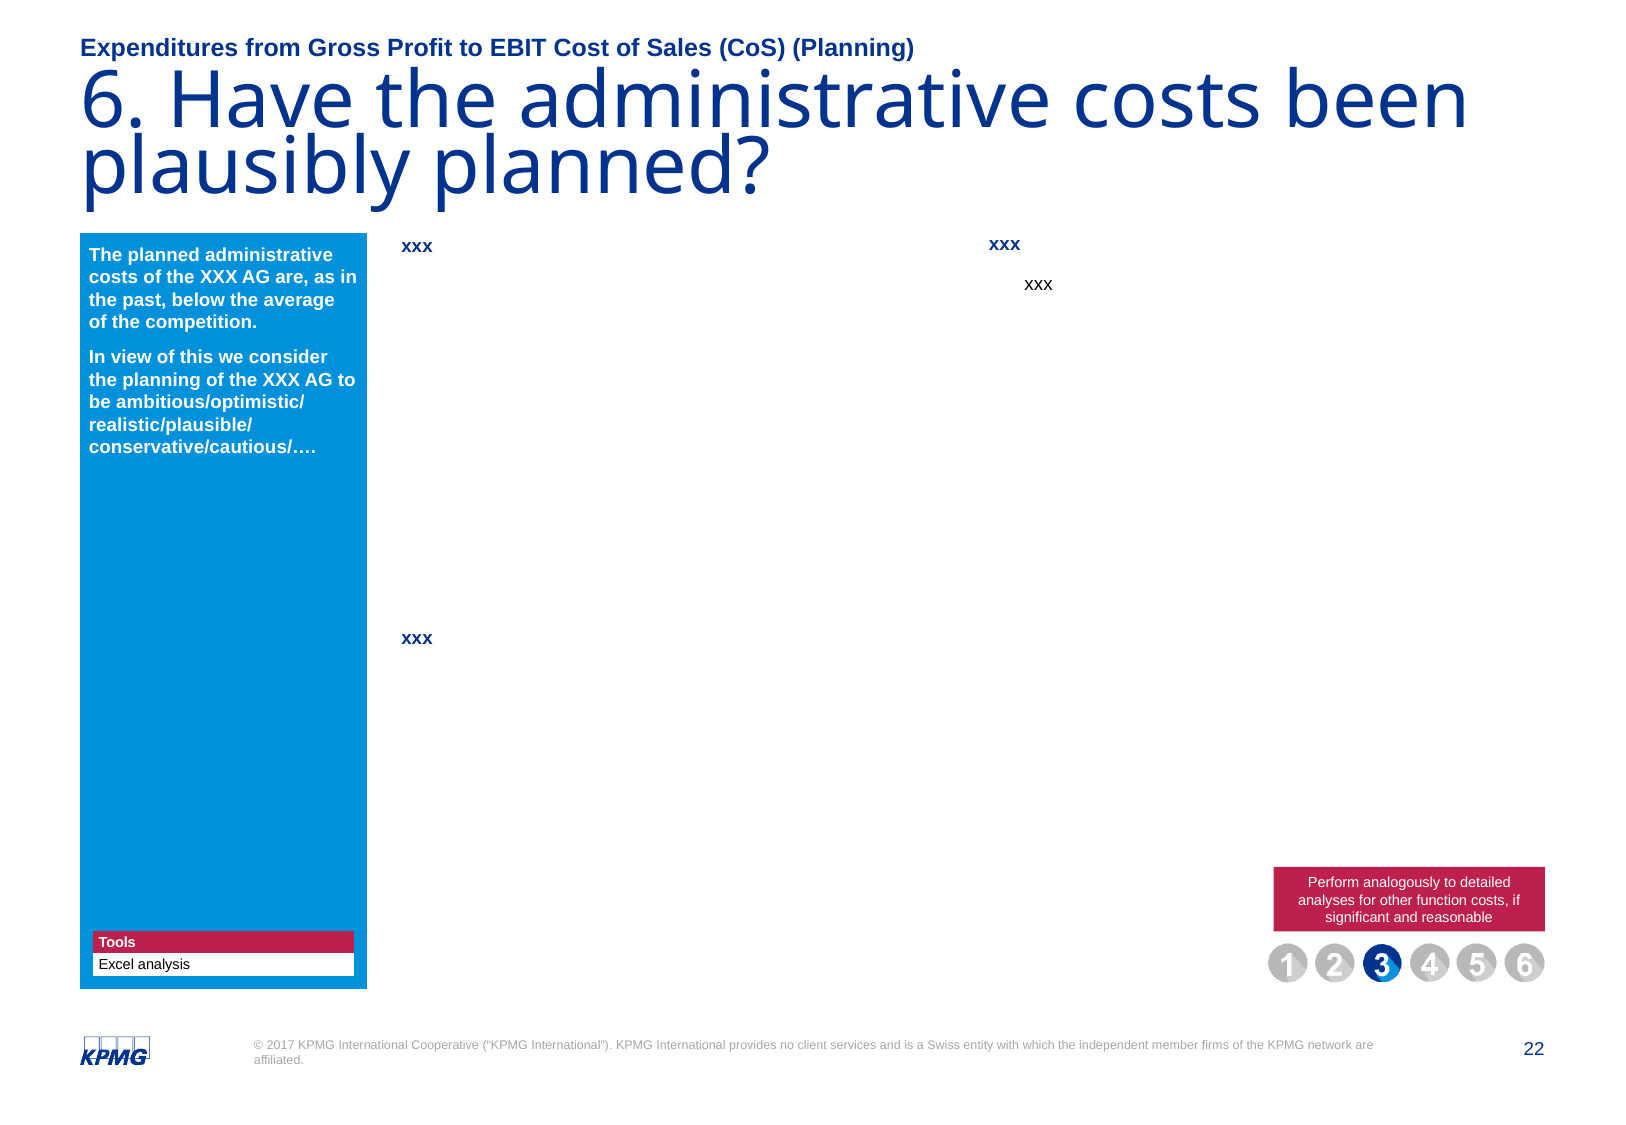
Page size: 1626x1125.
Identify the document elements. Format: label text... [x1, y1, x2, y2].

text_box xxx [401, 625, 959, 663]
list xxx xxx [988, 233, 1547, 989]
text_box xxx [401, 233, 959, 271]
table_cell Excel analysis [93, 955, 354, 976]
list Expenditures from Gross Profit to EBIT Cost of Sales (CoS) (Planning) [80, 33, 1490, 62]
text_box Perform analogously to detailed analyses for other function costs, if significant and reasonable [1273, 866, 1545, 932]
list The planned administrative costs of the XXX AG are, as in the past, below the average of the competition. In view of this we consider the planning of the XXX AG to be ambitious/optimistic/ realistic/plausible/ conservative/cautious/…. [80, 233, 367, 989]
picture [1259, 935, 1553, 1002]
table_header Tools [93, 931, 354, 953]
title 6. Have the administrative costs been plausibly planned? [80, 74, 1544, 193]
